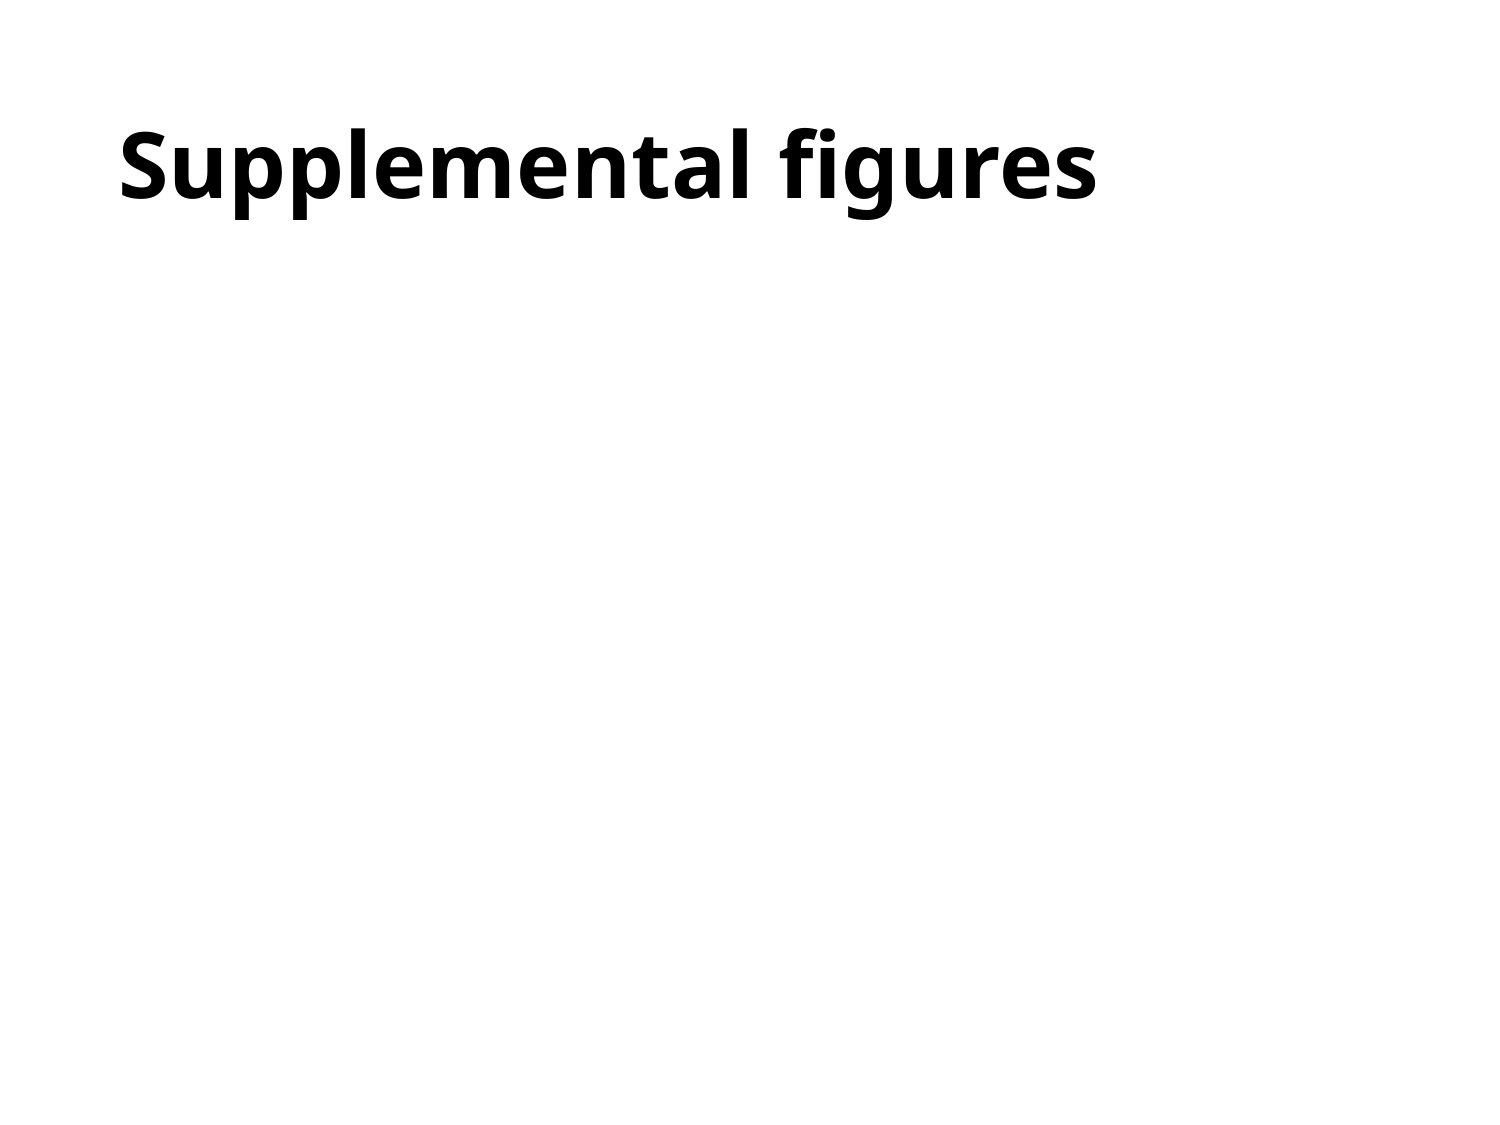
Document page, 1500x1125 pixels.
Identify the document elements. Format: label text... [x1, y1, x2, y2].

title Supplemental figures [103, 59, 1397, 278]
